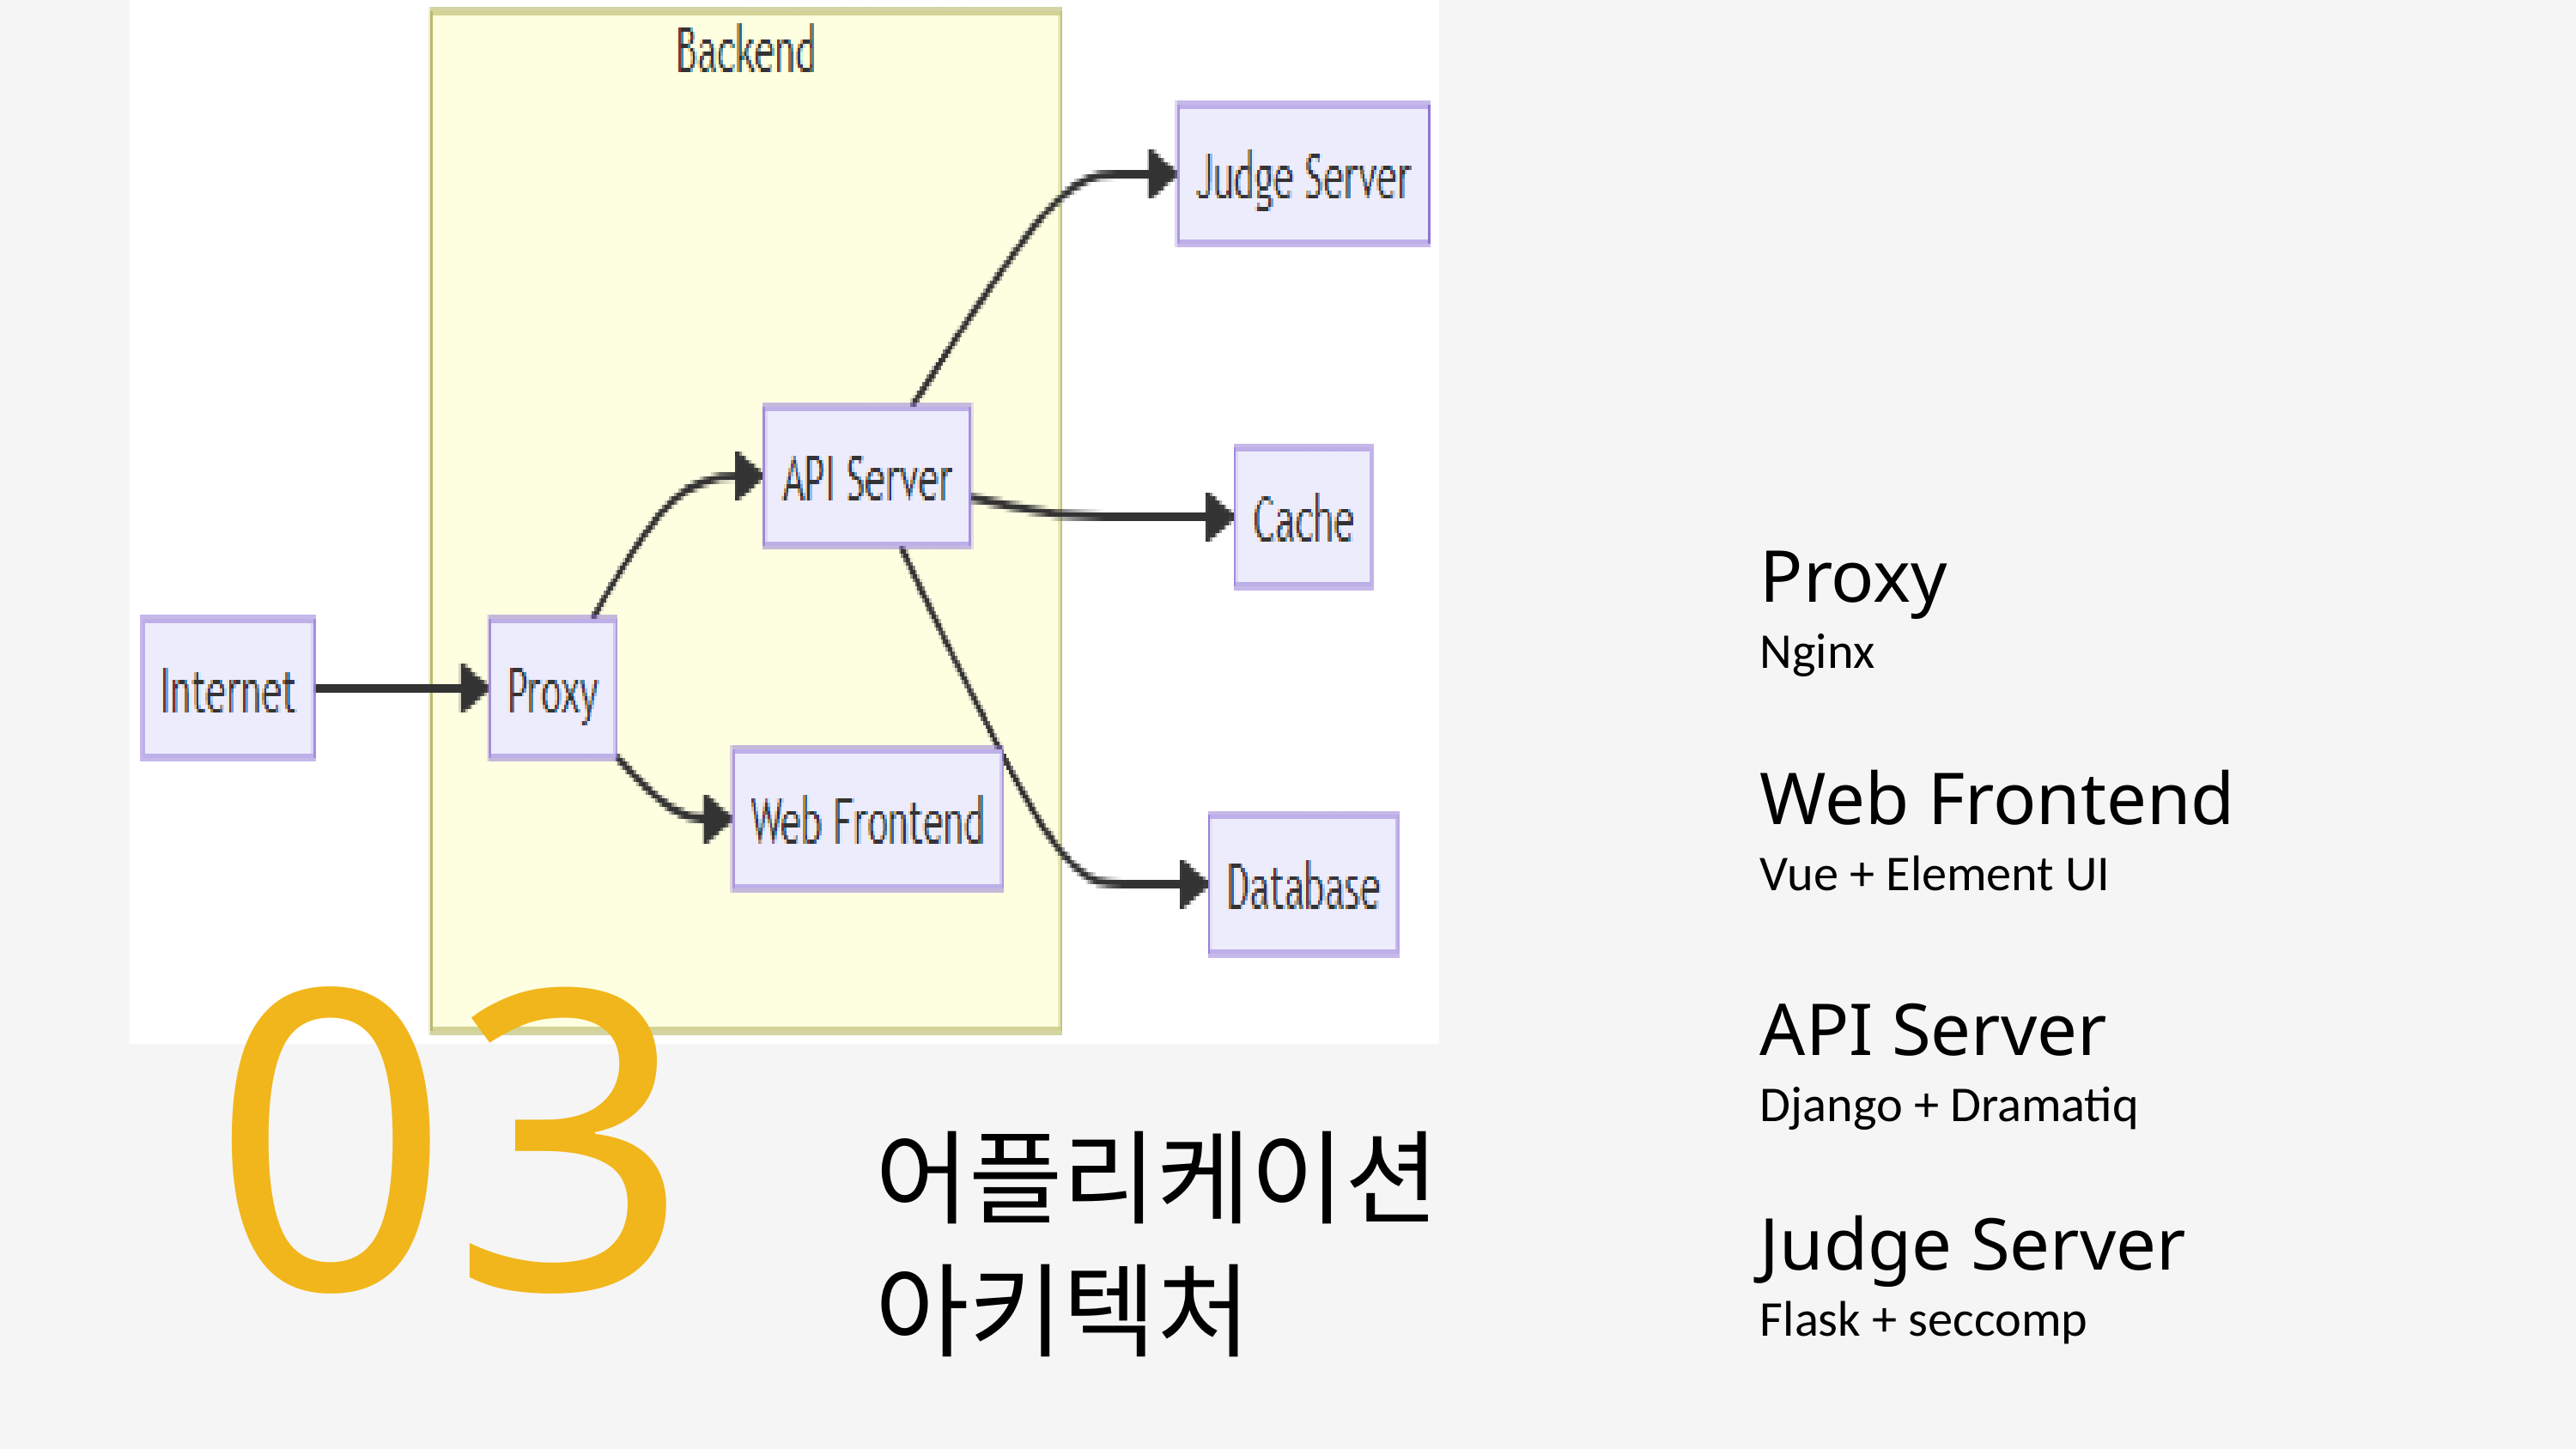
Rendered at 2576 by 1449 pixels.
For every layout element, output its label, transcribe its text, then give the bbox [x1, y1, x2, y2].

text_box 어플리케이션 아키텍처 [876, 1103, 1503, 1370]
text_box Nginx [1759, 631, 2576, 678]
text_box API Server [1759, 987, 2201, 1070]
text_box Vue + Element UI [1759, 853, 2576, 901]
text_box Proxy [1759, 533, 2141, 616]
text_box 03 [211, 1052, 876, 1373]
text_box Judge Server [1759, 1202, 2297, 1285]
text_box Django + Dramatiq [1759, 1085, 2576, 1132]
text_box Web Frontend [1759, 756, 2330, 840]
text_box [129, 0, 1440, 1044]
text_box Flask + seccomp [1759, 1300, 2576, 1347]
